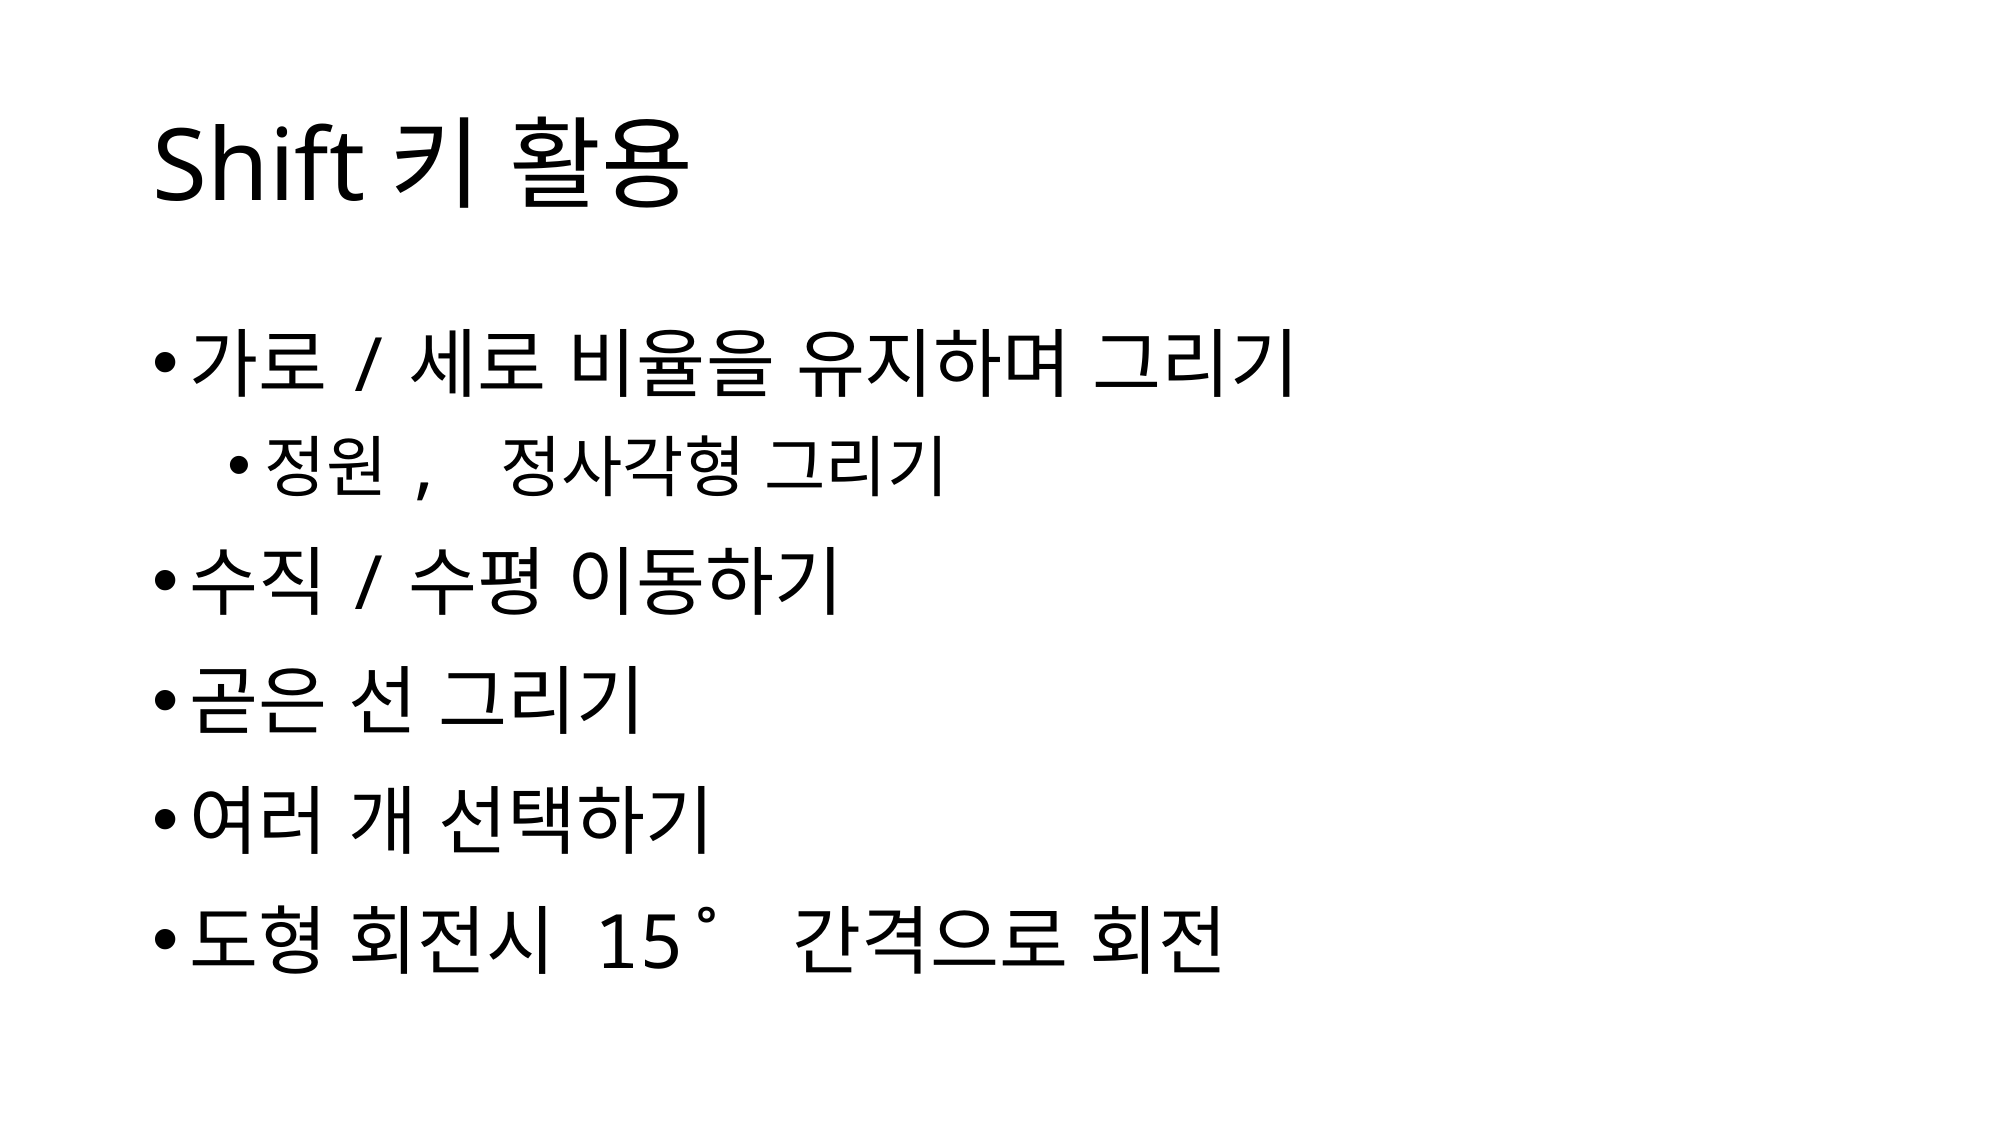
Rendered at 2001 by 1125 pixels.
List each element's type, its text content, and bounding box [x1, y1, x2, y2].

title Shift키 활용 [137, 59, 1863, 278]
list 가로/세로 비율을 유지하며 그리기 정원, 정사각형 그리기 수직/수평 이동하기 곧은 선 그리기 여러 개 선택하기 도형 회전시 15˚ 간격으로 회전 [137, 299, 1863, 1014]
